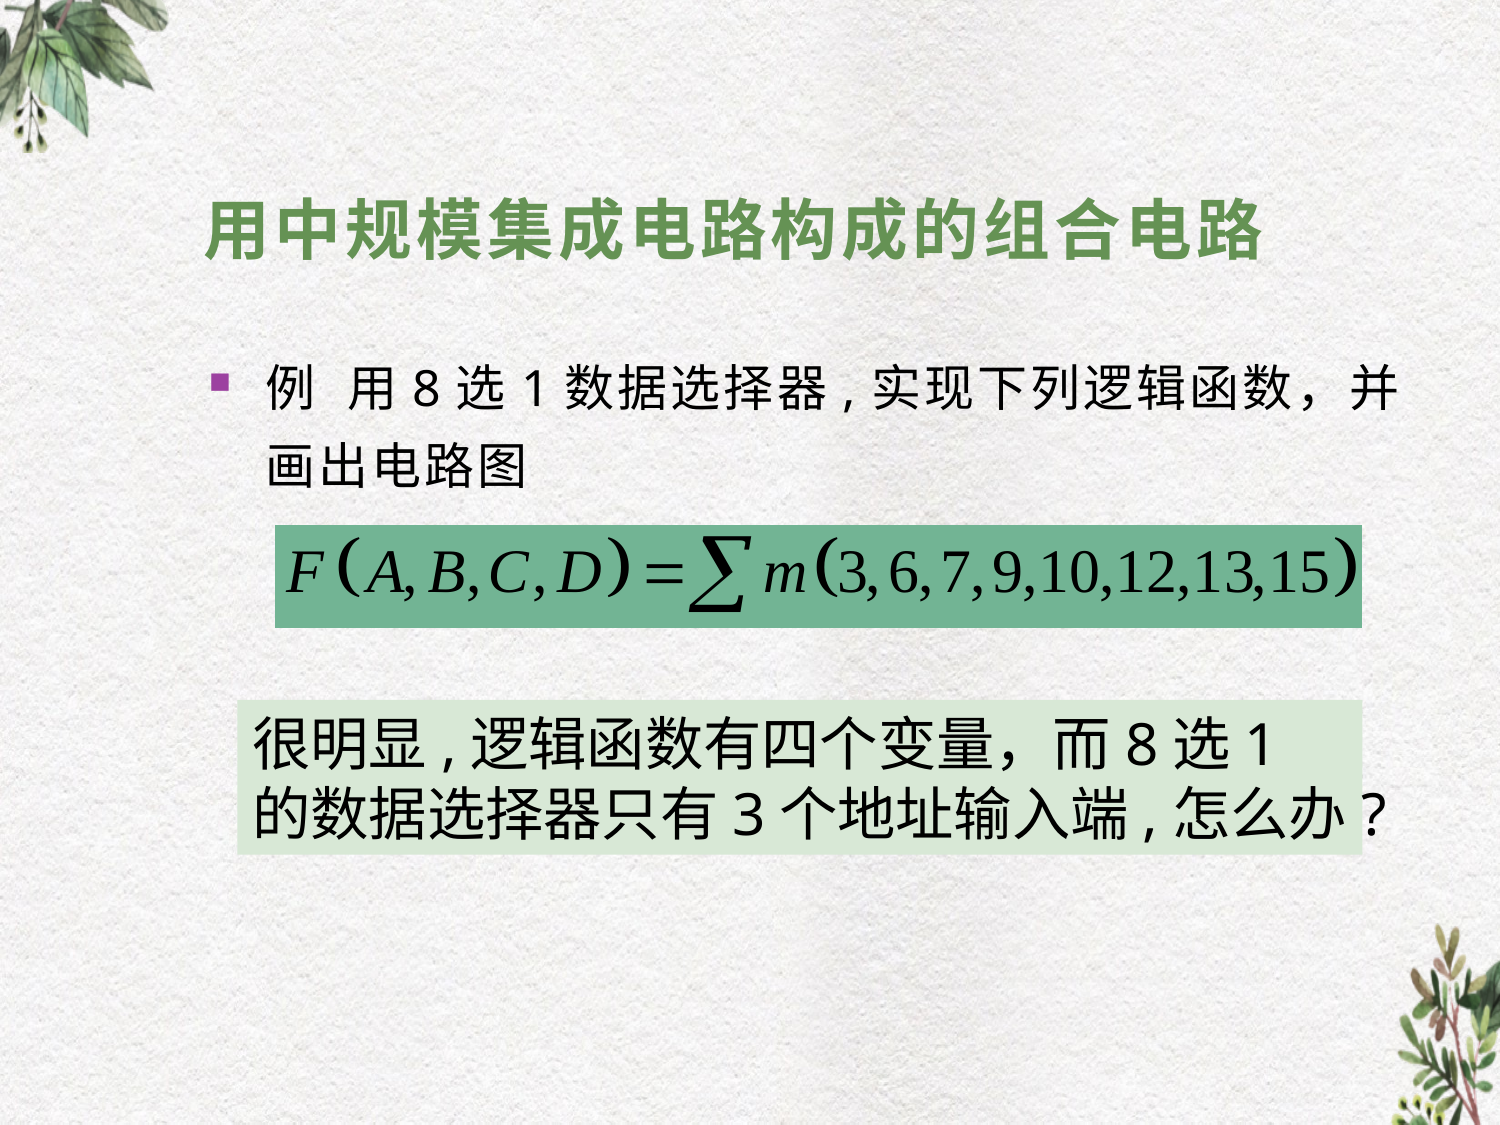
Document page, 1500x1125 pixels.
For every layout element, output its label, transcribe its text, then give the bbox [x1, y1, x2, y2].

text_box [274, 524, 1363, 629]
text_box 很明显,逻辑函数有四个变量，而8选1的数据选择器只有3个地址输入端,怎么办? [237, 699, 1363, 855]
picture [0, 0, 1500, 1125]
title 用中规模集成电路构成的组合电路 [188, 35, 1468, 275]
list 例 用8选1数据选择器,实现下列逻辑函数，并画出电路图 [193, 331, 1469, 513]
